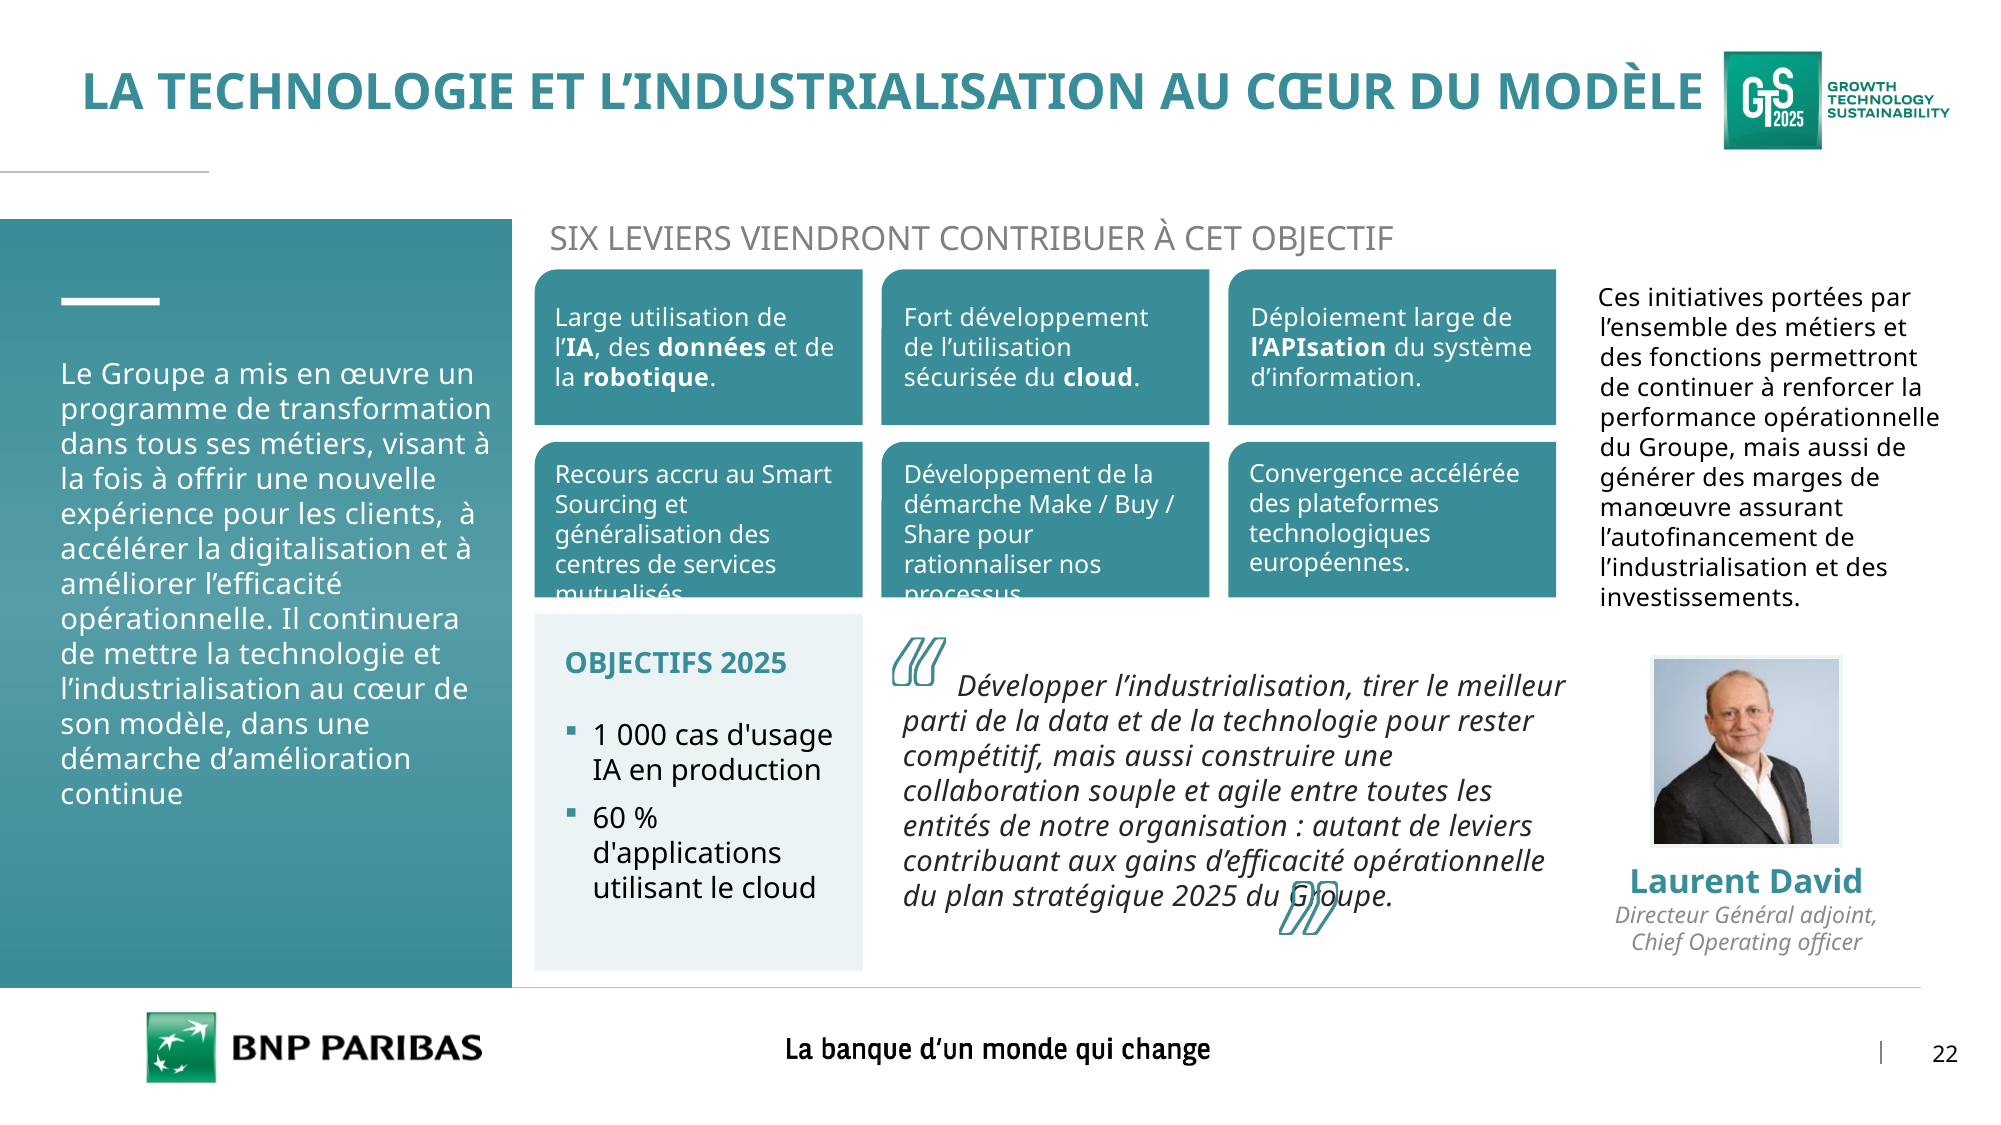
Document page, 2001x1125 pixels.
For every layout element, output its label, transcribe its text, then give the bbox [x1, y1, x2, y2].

text_box [880, 440, 1211, 599]
text_box Déploiement large de l’APIsation du système d’information. [1248, 301, 1536, 392]
text_box Fort développement de l’utilisation sécurisée du cloud. [901, 301, 1190, 392]
text_box OBJECTIFS 2025 1 000 cas d'usage IA en production 60 % d'applications utilisant le cloud [534, 613, 864, 972]
text_box Recours accru au Smart Sourcing et généralisation des centres de services mutualisés. [552, 458, 843, 609]
text_box Large utilisation de l’IA, des données et de la robotique. [552, 301, 841, 392]
text_box [533, 268, 864, 426]
text_box [1227, 268, 1558, 426]
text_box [892, 636, 1581, 935]
text_box [880, 268, 1211, 426]
text_box [0, 219, 513, 989]
text_box Développement de la démarche Make / Buy / Share pour rationnaliser nos processus. [901, 458, 1190, 609]
text_box [533, 440, 864, 599]
picture [784, 1031, 1216, 1069]
text_box Le Groupe a mis en œuvre un programme de transformation dans tous ses métiers, visant à la fois à offrir une nouvelle expérience pour les clients, à accélérer la digitalisation et à améliorer l’efficacité opérationnelle. Il continuera de mettre la technologie et l’industrialisation au cœur de son modèle, dans une démarche d’amélioration continue [58, 355, 495, 781]
text_box SIX LEVIERS VIENDRONT CONTRIBUER À CET OBJECTIF [534, 209, 1581, 265]
text_box Ces initiatives portées par l’ensemble des métiers et des fonctions permettront de continuer à renforcer la performance opérationnelle du Groupe, mais aussi de générer des marges de manœuvre assurant l’autofinancement de l’industrialisation et des investissements. [1597, 281, 1949, 612]
text_box La technologie et l’industrialisation au cœur du modèle [75, 2, 1874, 120]
picture [1654, 658, 1840, 844]
picture [1710, 32, 1973, 172]
text_box [1227, 440, 1558, 599]
text_box Convergence accélérée des plateformes technologiques européennes. [1247, 457, 1535, 577]
text_box [60, 297, 161, 306]
text_box Laurent David Directeur Général adjoint, Chief Operating officer [1556, 860, 1938, 956]
picture [143, 1010, 487, 1088]
